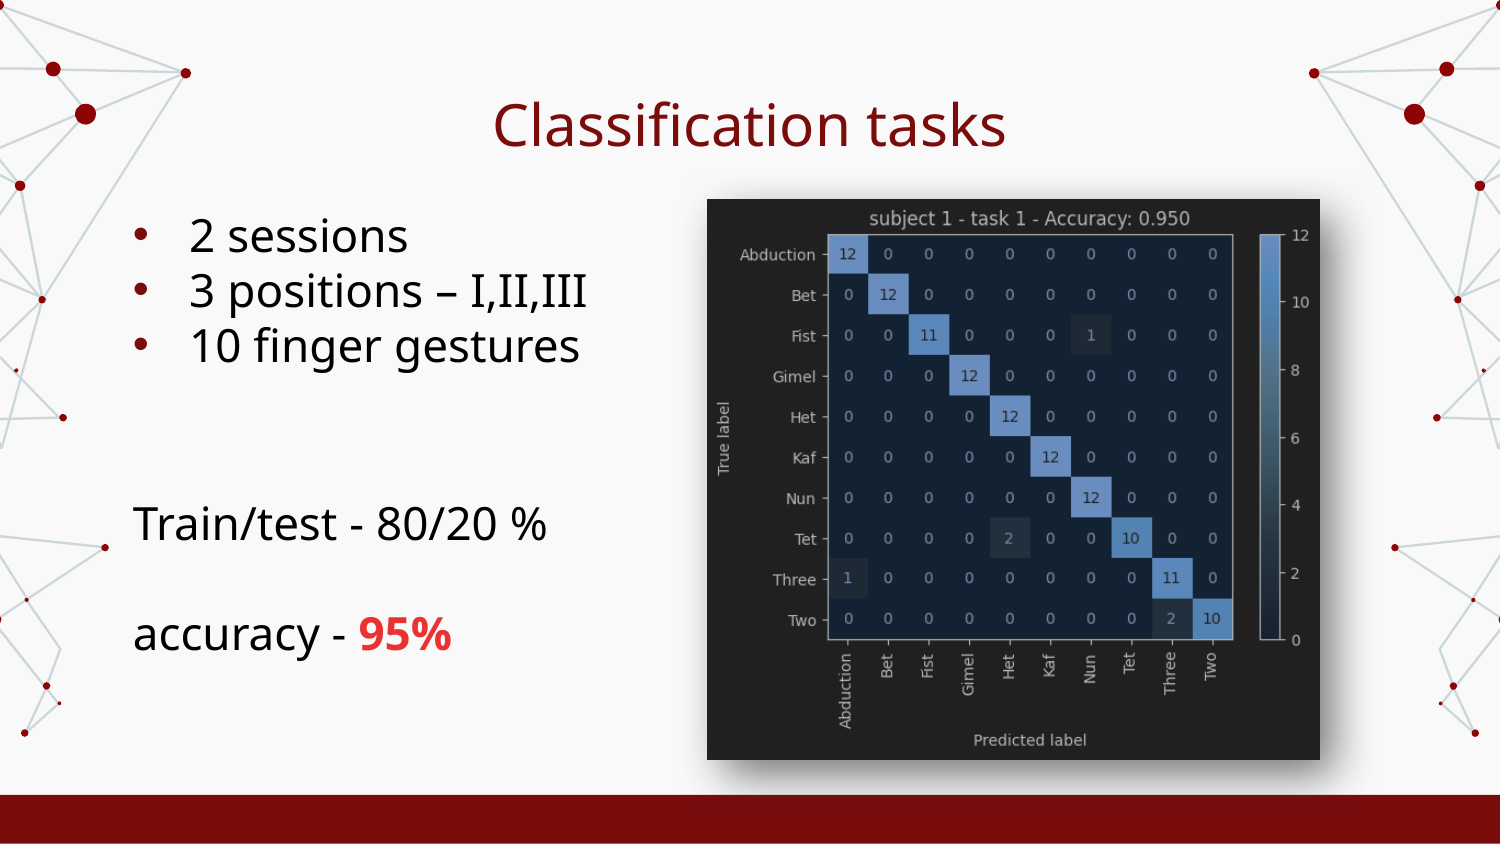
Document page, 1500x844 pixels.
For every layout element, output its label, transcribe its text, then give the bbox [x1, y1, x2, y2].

title Classification tasks [118, 72, 1382, 167]
text_box Train/test - 80/20 % accuracy - 95% [118, 486, 680, 722]
picture [707, 199, 1320, 760]
text_box 2 sessions 3 positions – I,II,III 10 finger gestures [118, 199, 702, 379]
